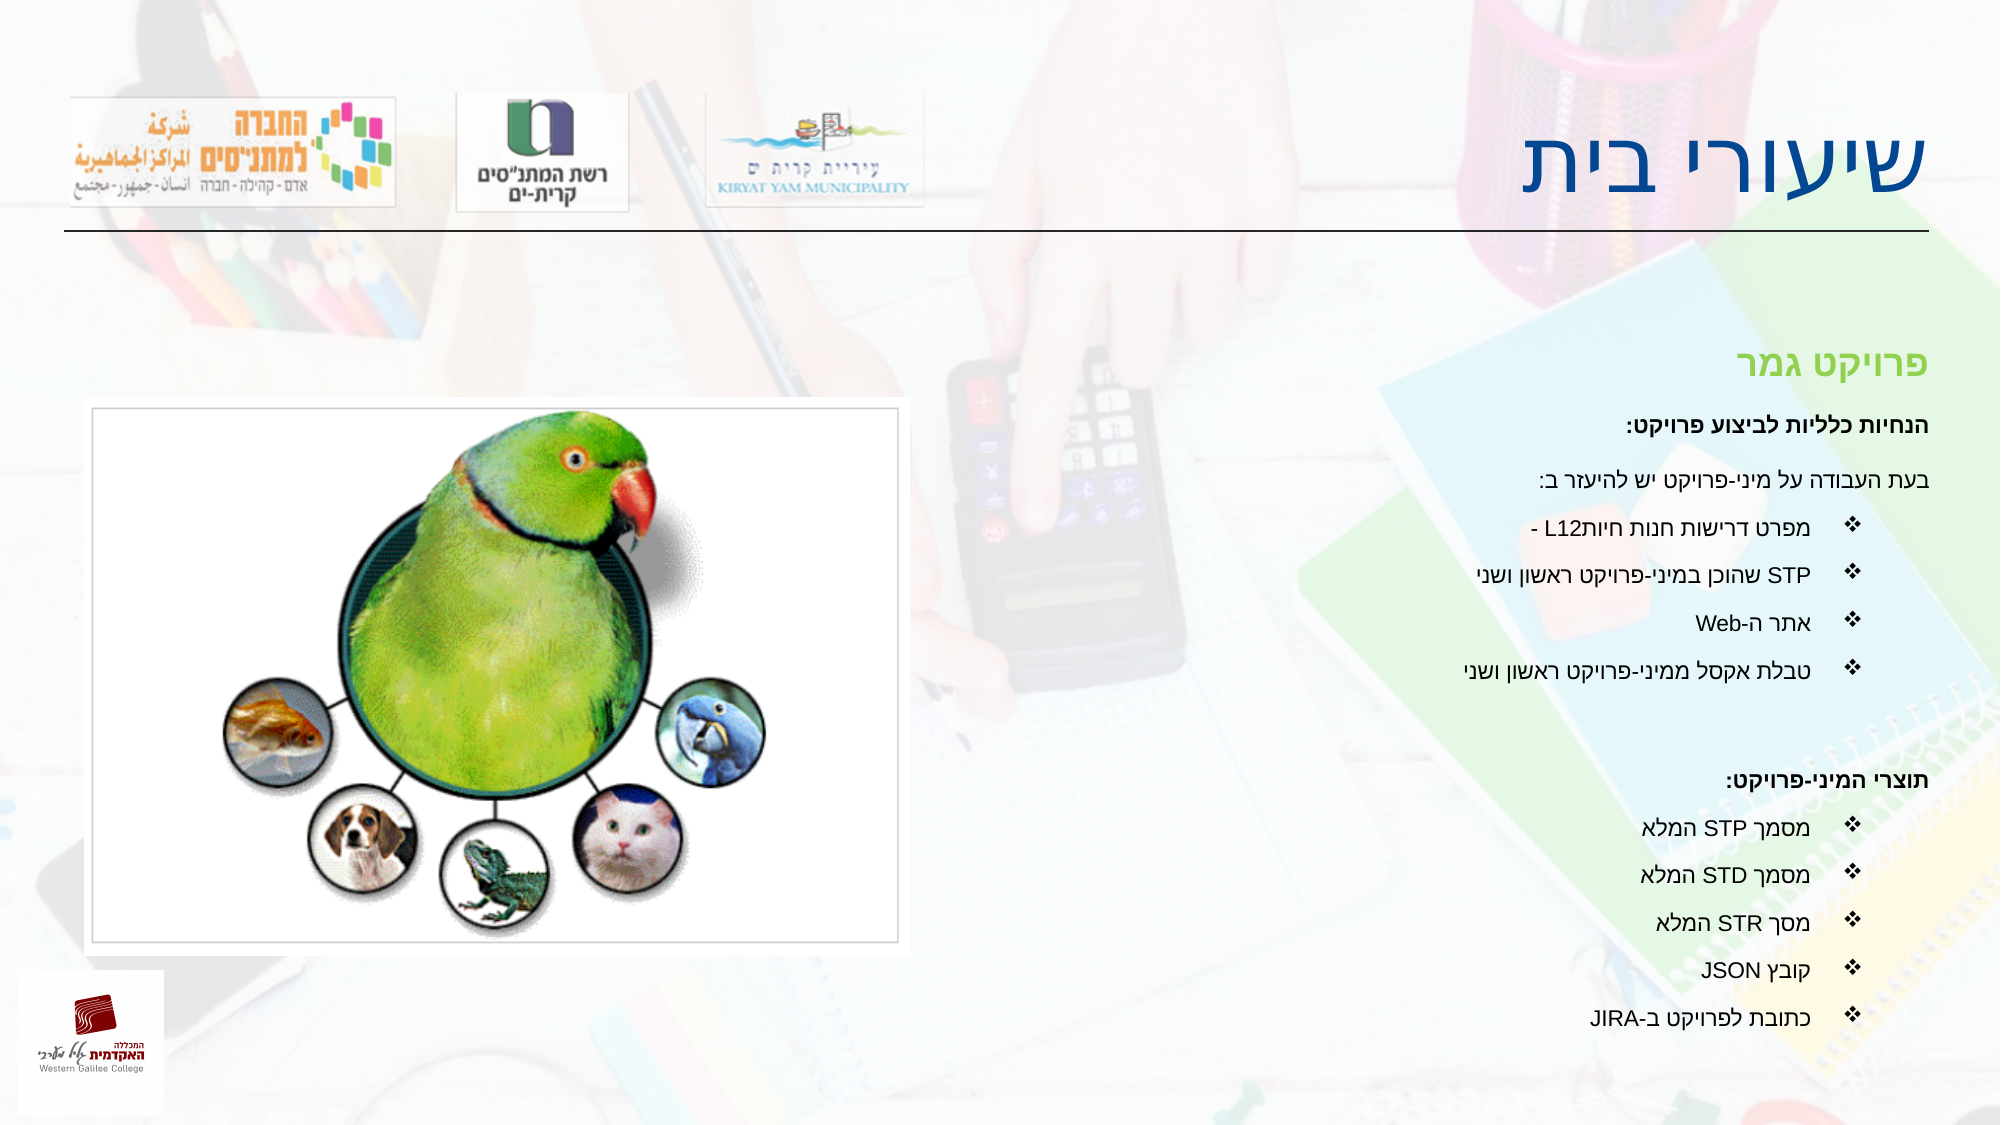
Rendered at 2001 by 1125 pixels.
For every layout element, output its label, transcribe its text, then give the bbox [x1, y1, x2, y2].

picture [70, 93, 925, 213]
list פרויקט גמר הנחיות כלליות לביצוע פרויקט: בעת העבודה על מיני-פרויקט יש להיעזר ב: מפרט דרישות חנות חיותL12 - STP שהוכן במיני-פרויקט ראשון ושני אתר ה-Web טבלת אקסל ממיני-פרויקט ראשון ושני תוצרי המיני-פרויקט: מסמך STP המלא מסמך STD המלא מסך STR המלא קובץ JSON כתובת לפרויקט ב-JIRA [979, 309, 1930, 1043]
picture [18, 970, 164, 1116]
picture [84, 397, 910, 956]
title שיעורי בית [64, 55, 1930, 221]
